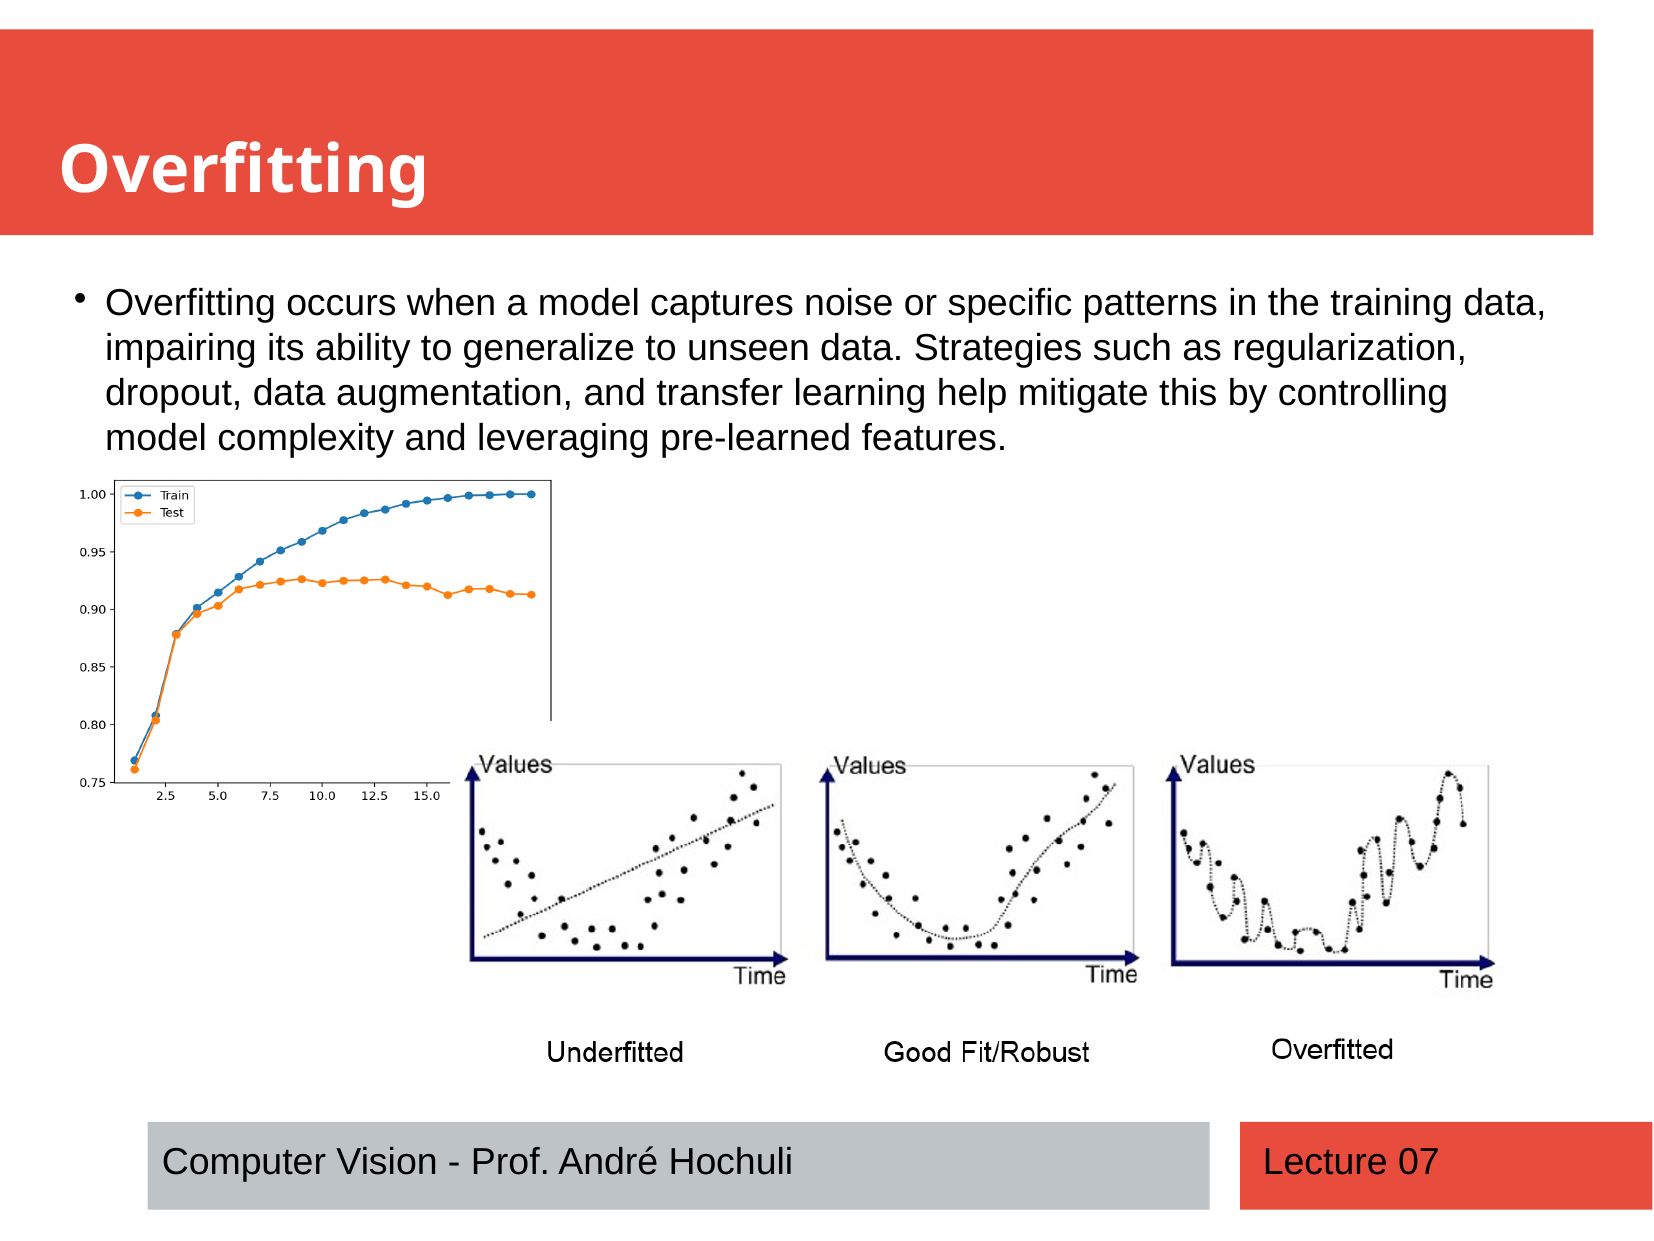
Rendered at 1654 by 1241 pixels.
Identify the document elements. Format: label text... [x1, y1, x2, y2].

text_box Overfitting occurs when a model captures noise or specific patterns in the training data, impairing its ability to generalize to unseen data. Strategies such as regularization, dropout, data augmentation, and transfer learning help mitigate this by controlling model complexity and leveraging pre-learned features. [58, 268, 1564, 659]
text_box Computer Vision - Prof. André Hochuli [147, 1129, 1204, 1189]
text_box Lecture 07 [1248, 1129, 1622, 1189]
text_box Overfitting [58, 58, 1594, 206]
text_box [58, 659, 450, 1067]
picture [72, 474, 1514, 1091]
text_box [556, 659, 1564, 1067]
